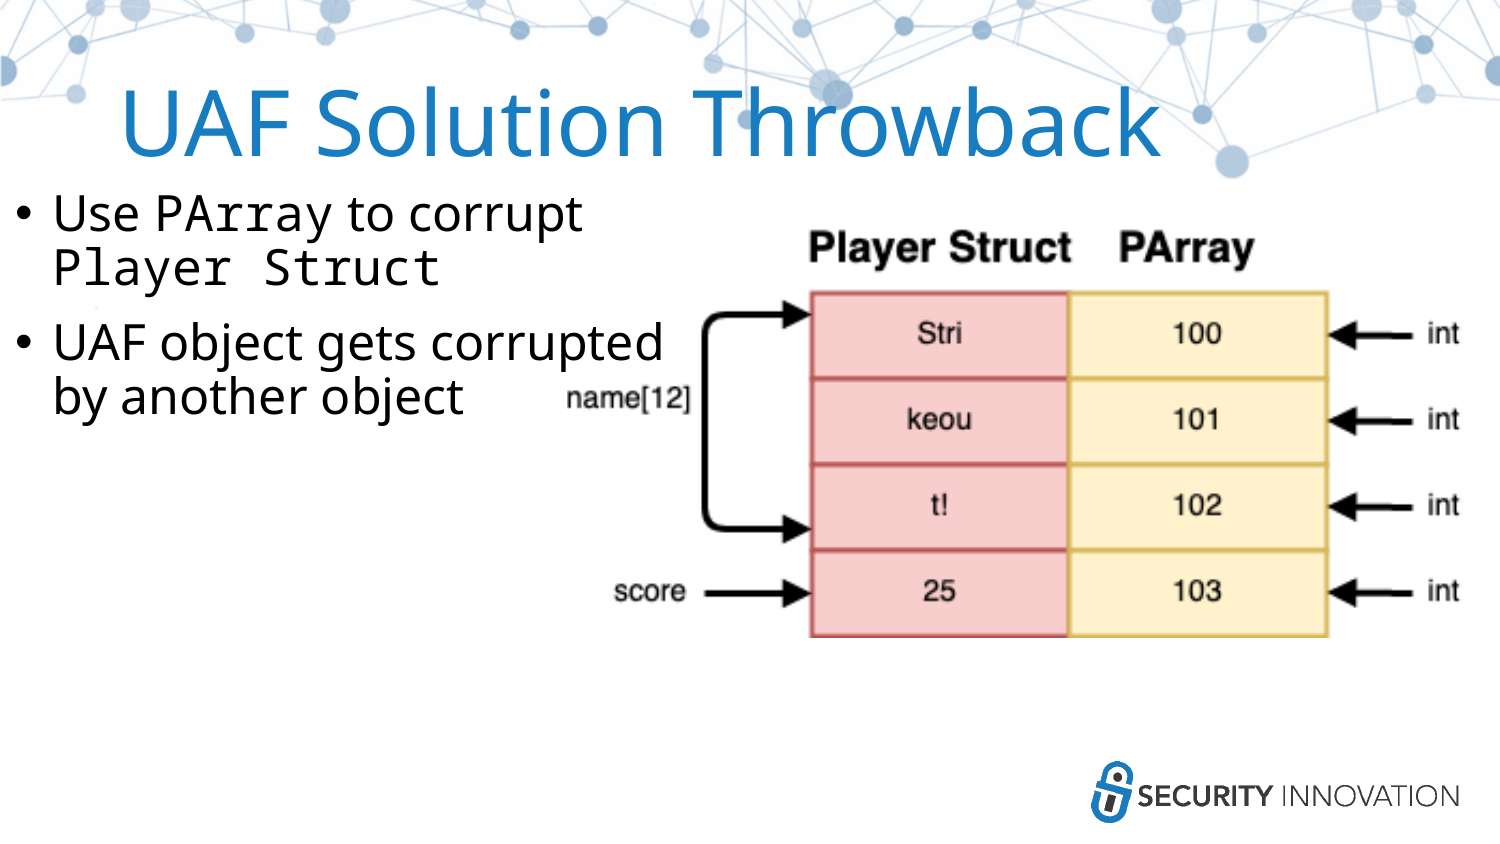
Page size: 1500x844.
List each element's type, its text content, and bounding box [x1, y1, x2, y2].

title UAF Solution Throwback [103, 44, 1397, 208]
list Use PArray to corrupt Player Struct UAF object gets corrupted by another object [0, 180, 698, 832]
picture [1091, 761, 1461, 823]
picture [0, 0, 1500, 638]
